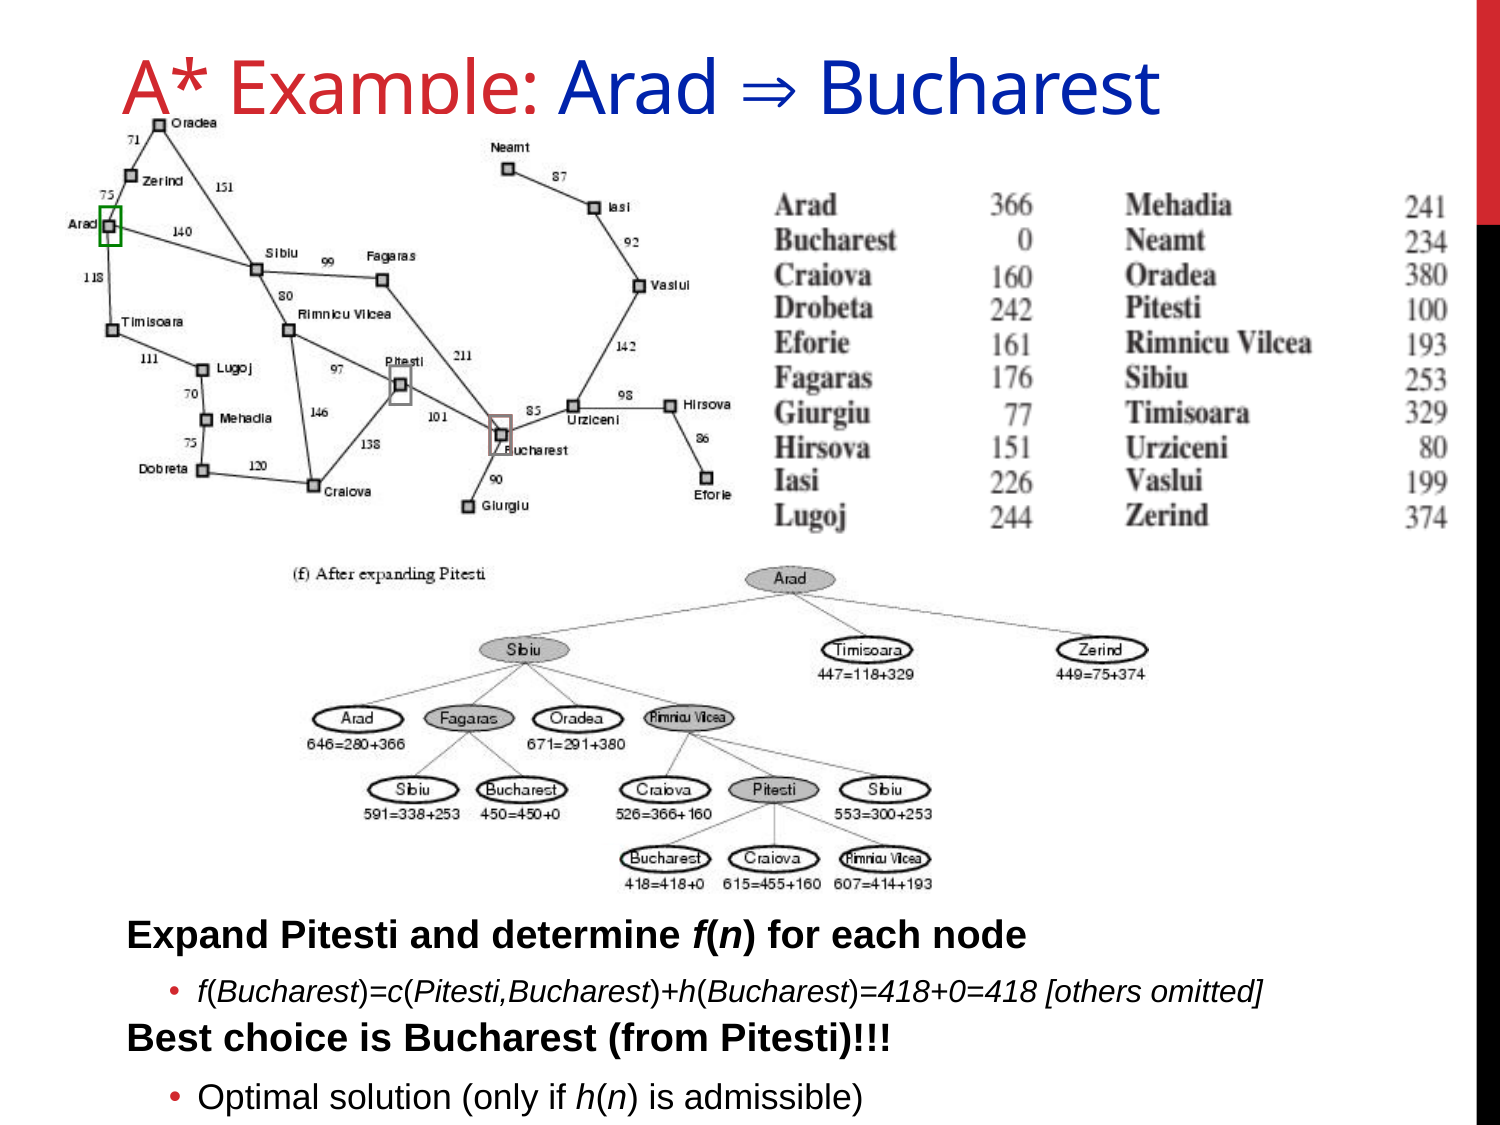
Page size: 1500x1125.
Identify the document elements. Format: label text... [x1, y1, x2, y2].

picture [759, 186, 1459, 540]
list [287, 530, 1149, 898]
title A* Example: Arad  Bucharest [107, 0, 1383, 138]
picture [65, 113, 735, 518]
list Expand Pitesti and determine f(n) for each node f(Bucharest)=c(Pitesti,Bucharest)+h(Bucharest)=418+0=418 [others omitted] Best choice is Bucharest (from Pitesti)!!! Optimal solution (only if h(n) is admissible) [111, 907, 1406, 1125]
